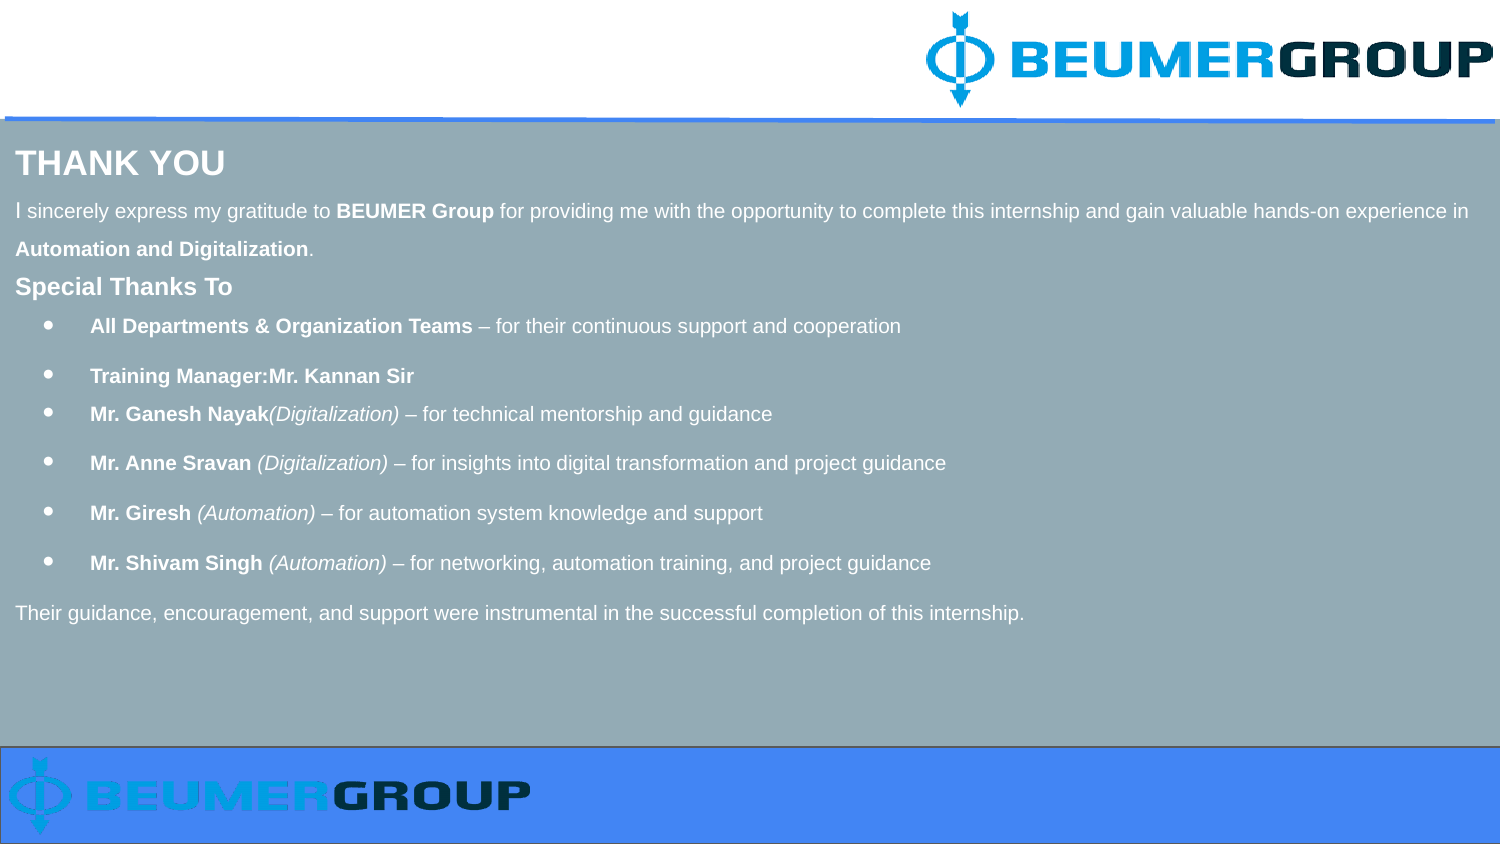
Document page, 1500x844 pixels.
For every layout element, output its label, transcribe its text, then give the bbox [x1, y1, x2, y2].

text_box [537, 747, 1500, 844]
picture [2, 746, 536, 844]
list THANK YOU I sincerely express my gratitude to BEUMER Group for providing me with the opportunity to complete this internship and gain valuable hands-on experience in Automation and Digitalization. Special Thanks To All Departments & Organization Teams – for their continuous support and cooperation Training Manager:Mr. Kannan Sir Mr. Ganesh Nayak(Digitalization) – for technical mentorship and guidance Mr. Anne Sravan (Digitalization) – for insights into digital transformation and project guidance Mr. Giresh (Automation) – for automation system knowledge and support Mr. Shivam Singh (Automation) – for networking, automation training, and project guidance Their guidance, encouragement, and support were instrumental in the successful completion of this internship. [0, 125, 1500, 747]
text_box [4, 118, 1496, 122]
picture [920, 0, 1500, 120]
